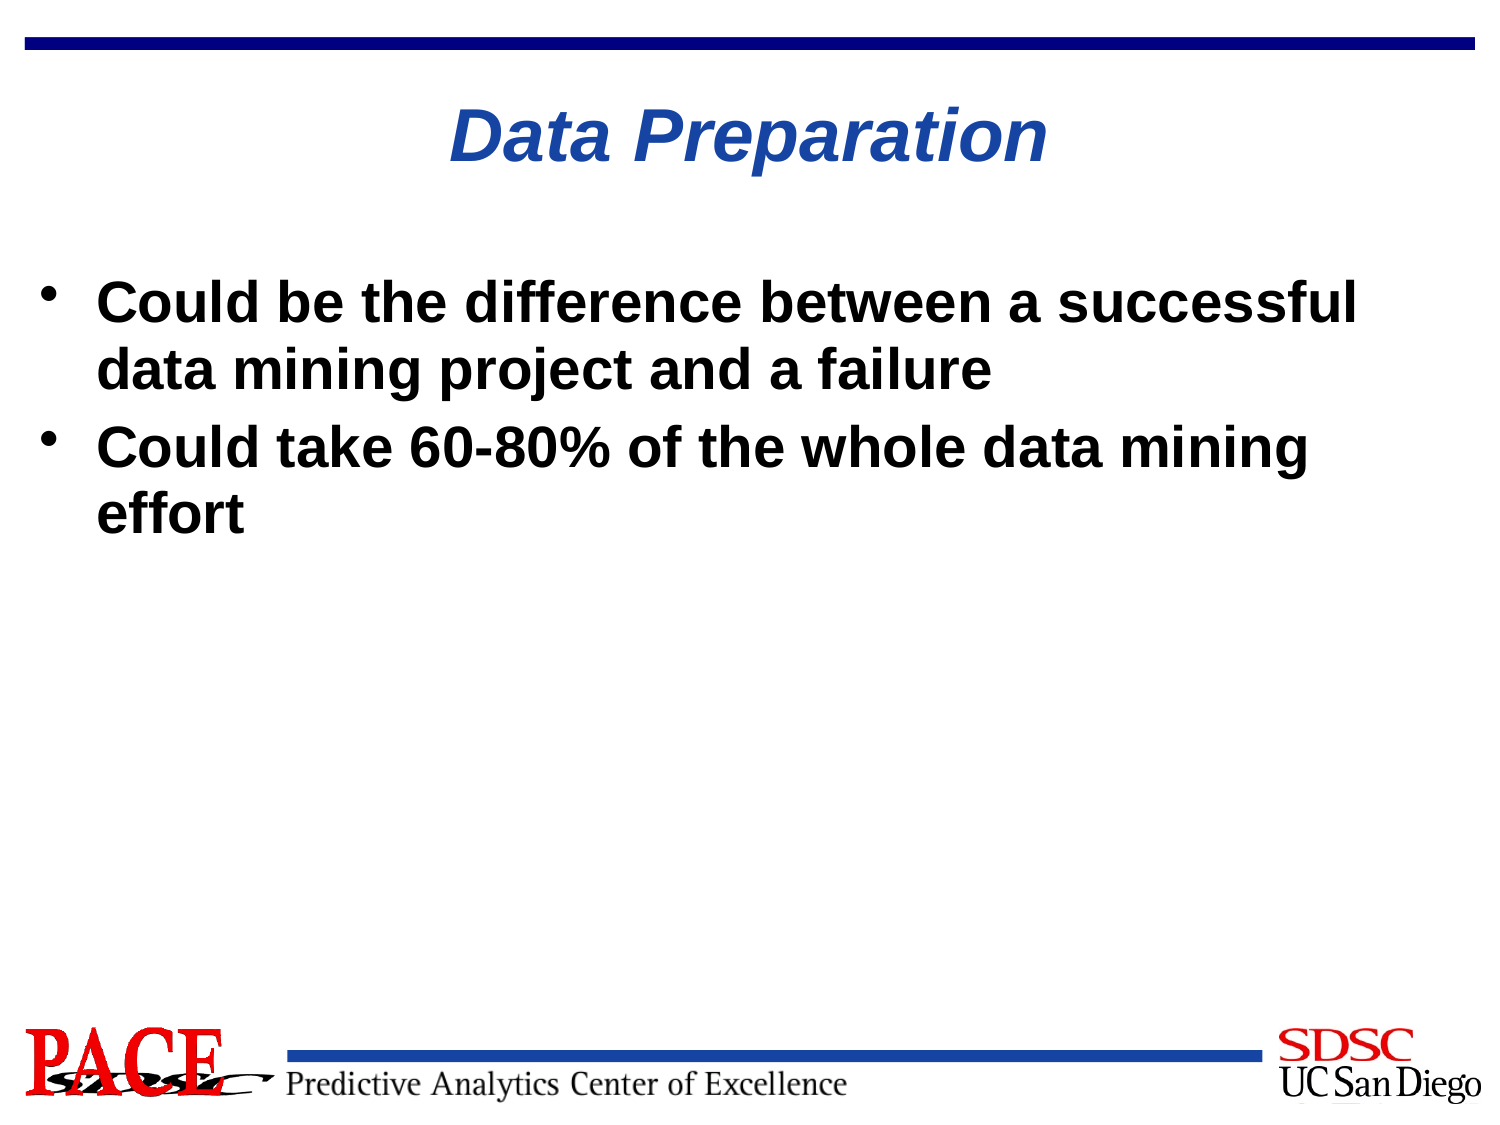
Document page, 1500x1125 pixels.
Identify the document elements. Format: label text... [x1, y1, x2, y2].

picture [25, 1025, 276, 1101]
picture [1279, 1066, 1481, 1104]
picture [1279, 1028, 1413, 1061]
title Data Preparation [24, 50, 1475, 221]
list Could be the difference between a successful data mining project and a failure Could take 60-80% of the whole data mining effort [24, 262, 1475, 975]
picture [286, 1064, 858, 1103]
